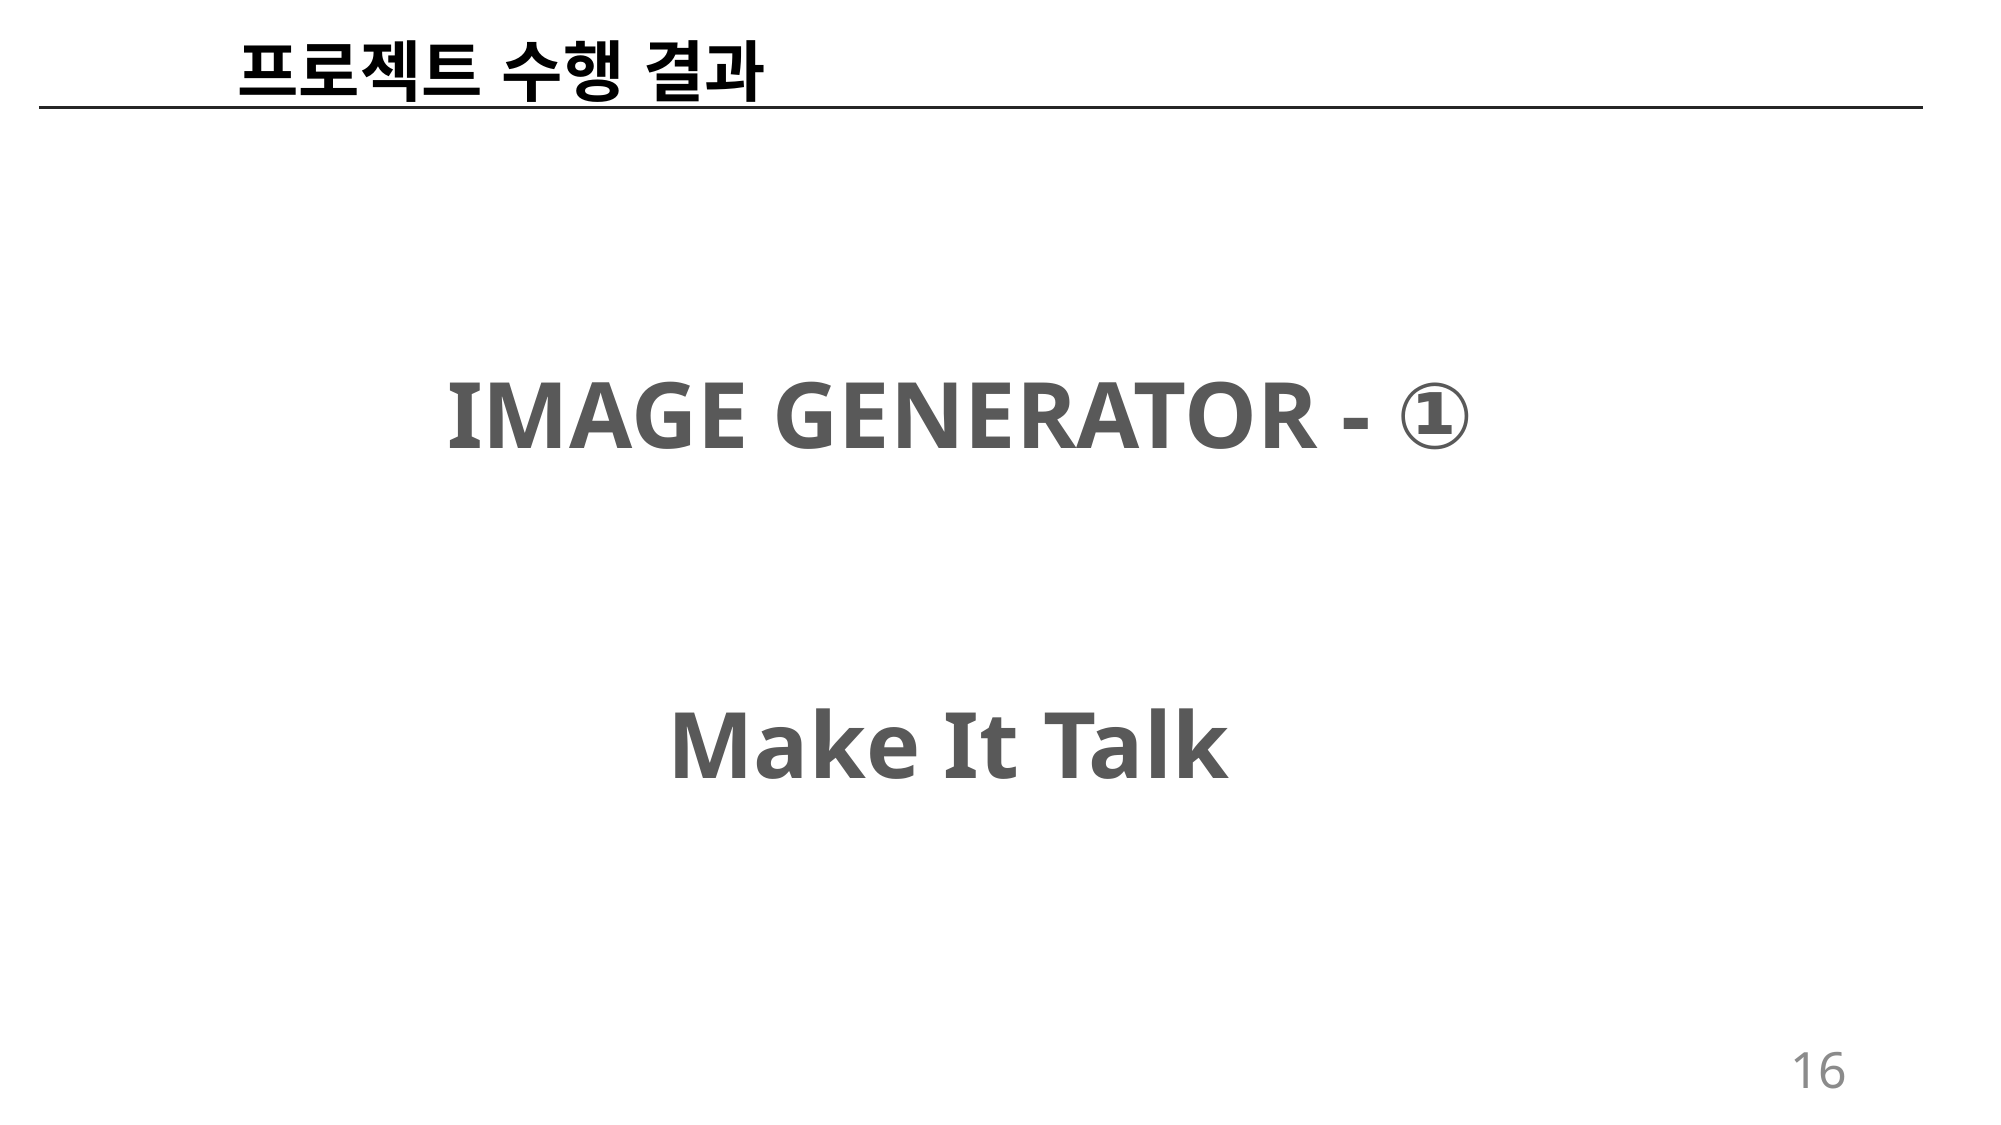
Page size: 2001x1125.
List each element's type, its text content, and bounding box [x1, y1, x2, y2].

text_box IMAGE GENERATOR - ① Make It Talk [197, 294, 1724, 805]
slide_number 16 [1412, 1042, 1863, 1103]
text_box 프로젝트 수행 결과 [0, 22, 1039, 118]
